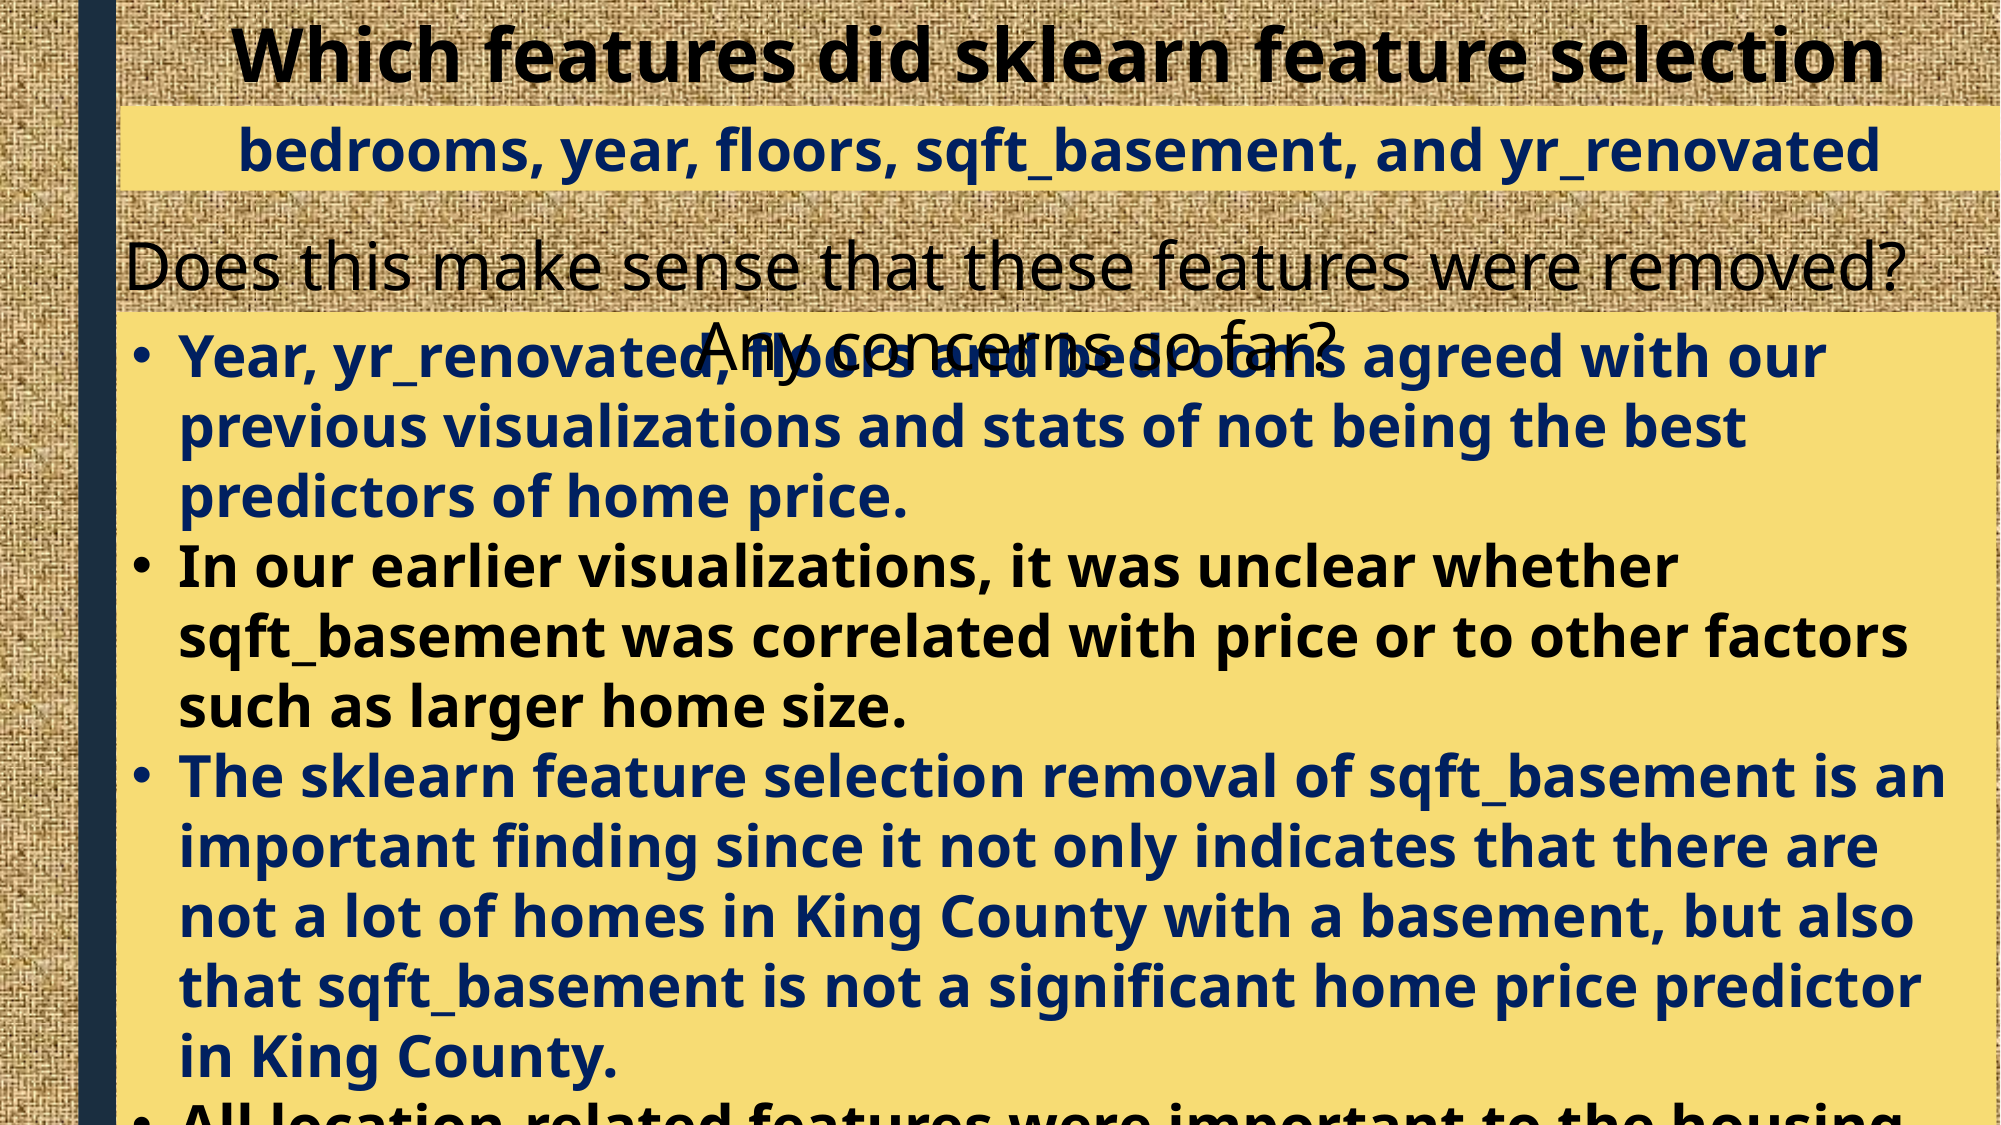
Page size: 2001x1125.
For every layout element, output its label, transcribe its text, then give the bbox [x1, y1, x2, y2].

text_box Year, yr_renovated, floors and bedrooms agreed with our previous visualizations and stats of not being the best predictors of home price. In our earlier visualizations, it was unclear whether sqft_basement was correlated with price or to other factors such as larger home size. The sklearn feature selection removal of sqft_basement is an important finding since it not only indicates that there are not a lot of homes in King County with a basement, but also that sqft_basement is not a significant home price predictor in King County. All location-related features were important to the housing price prediction model which means the ol' real estate adage about location may be correct! [116, 312, 1997, 1125]
text_box Does this make sense that these features were removed? Any concerns so far? [78, 216, 1955, 391]
picture [116, 0, 2001, 1125]
text_box Which features did sklearn feature selection remove? [165, 0, 1955, 106]
text_box Which features did sklearn feature selection remove? [165, 191, 1955, 195]
text_box bedrooms, year, floors, sqft_basement, and yr_renovated [120, 106, 2000, 191]
picture [0, 0, 78, 1125]
